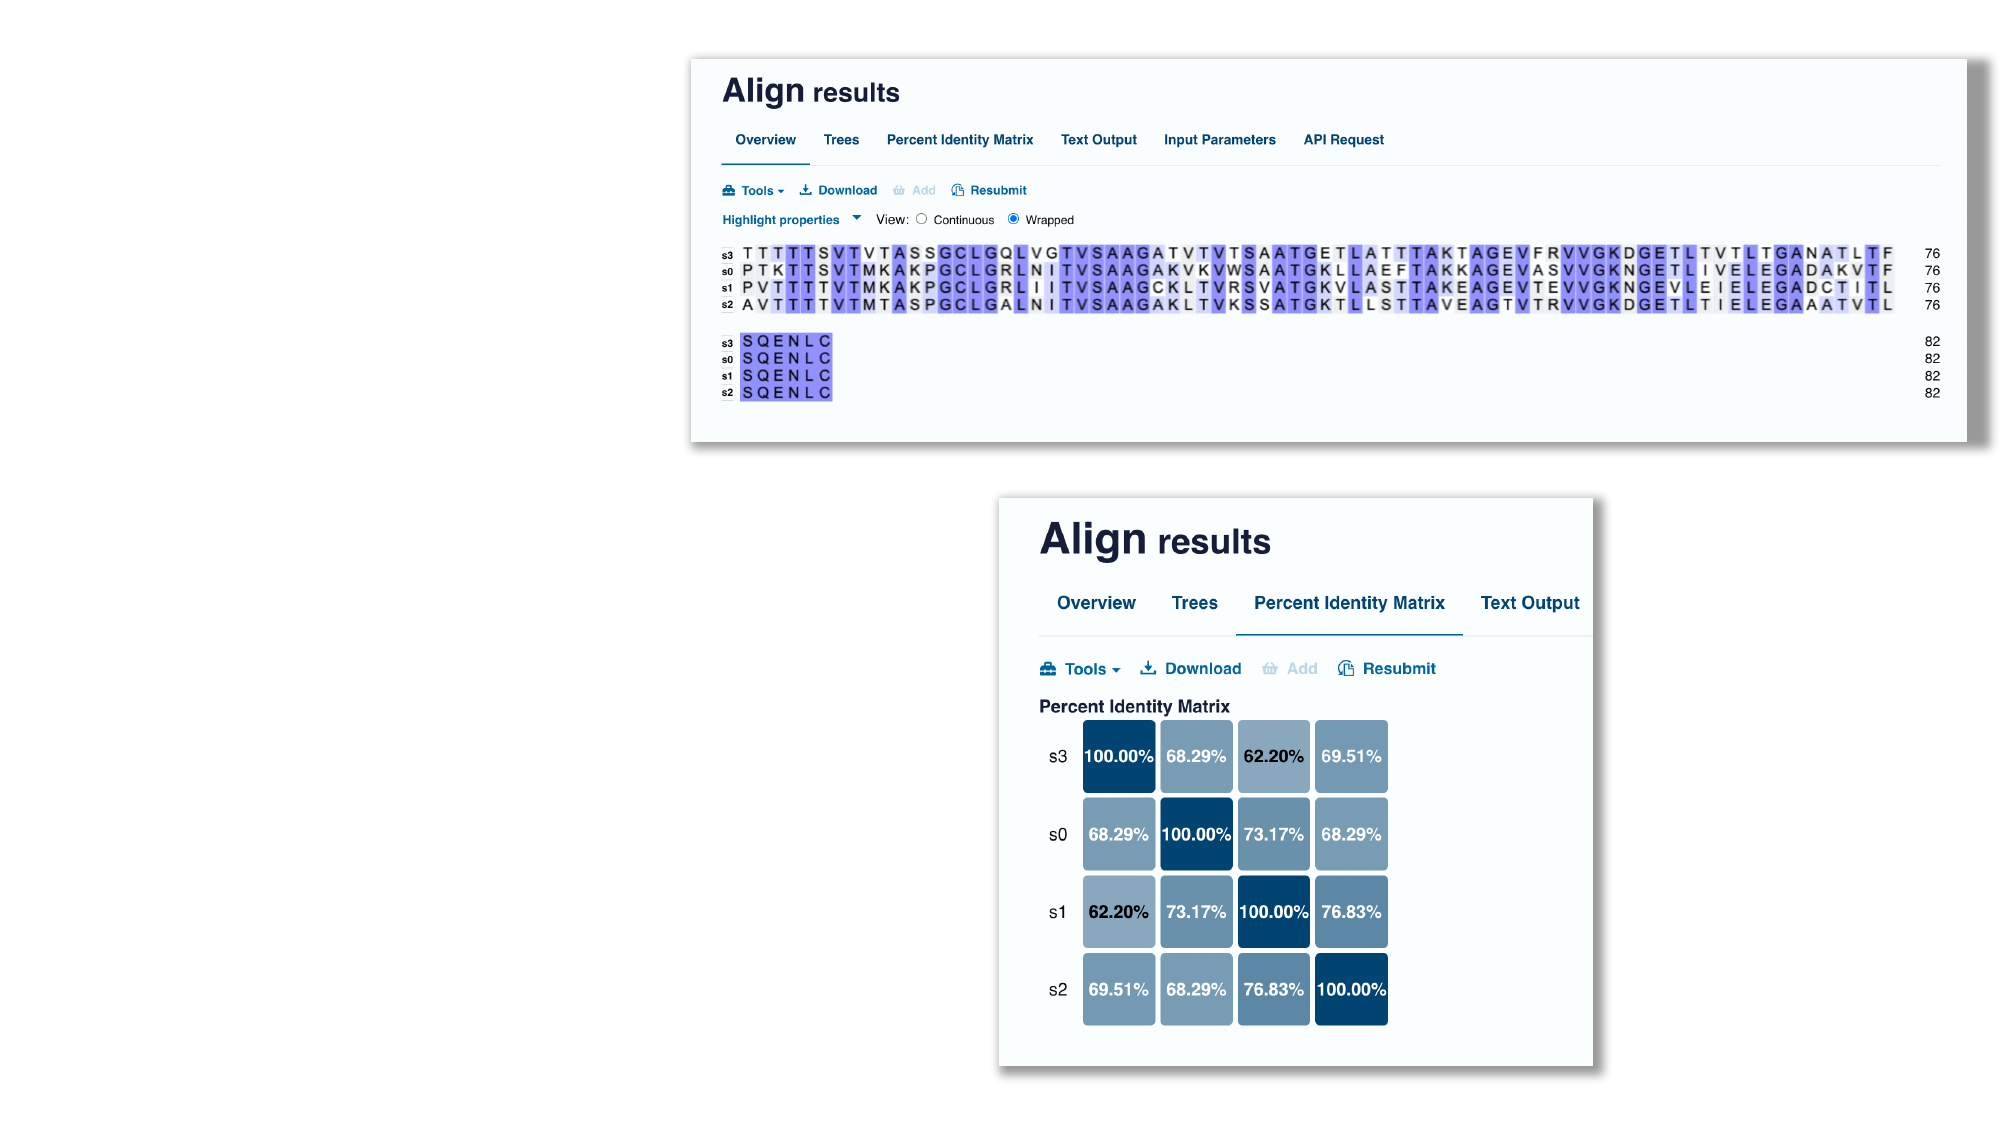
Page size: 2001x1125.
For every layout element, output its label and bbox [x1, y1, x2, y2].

picture [691, 59, 1967, 442]
picture [999, 498, 1593, 1066]
